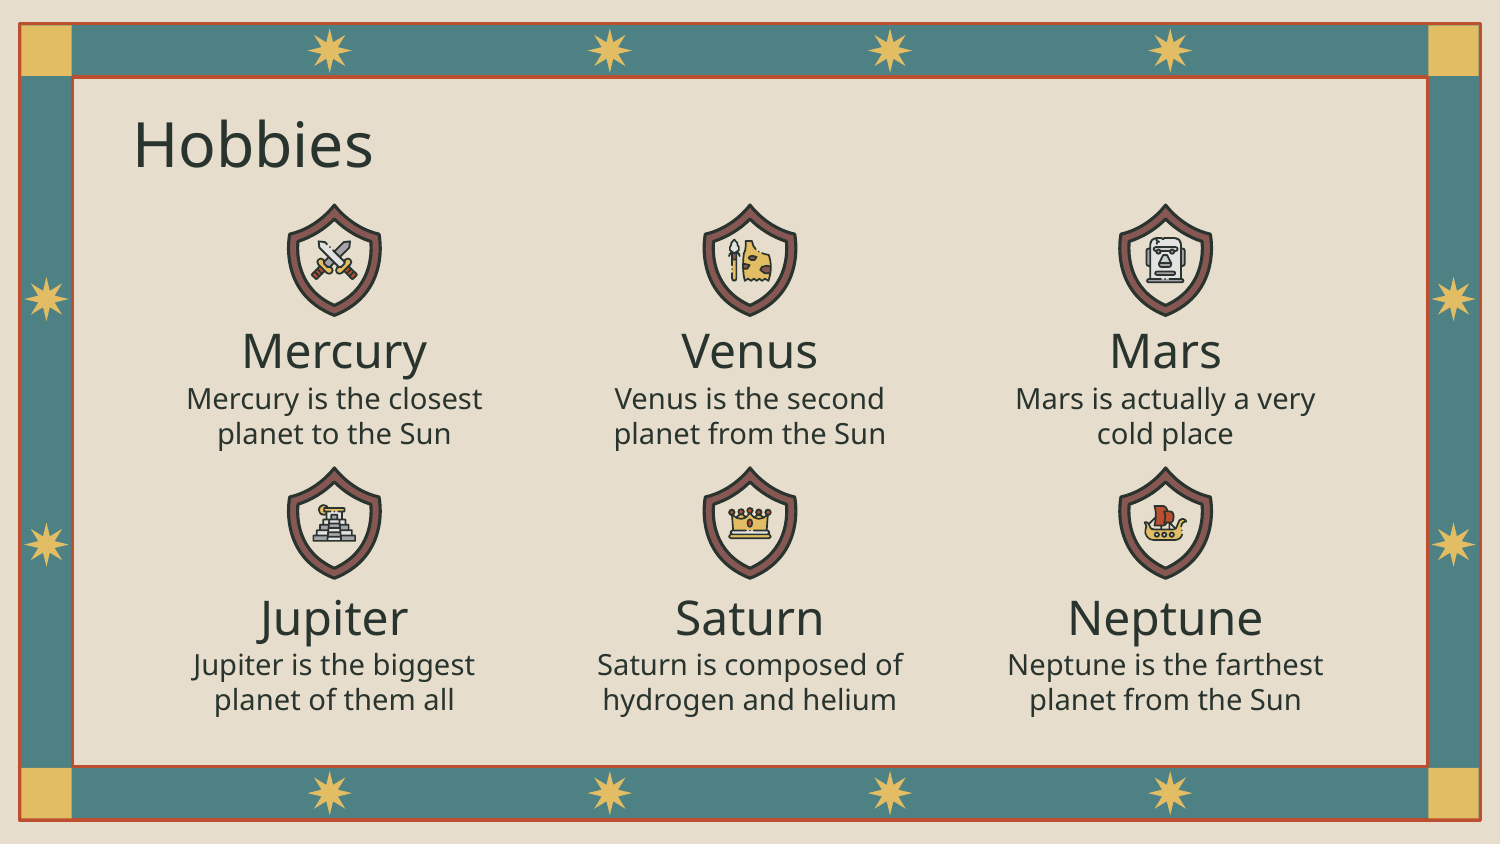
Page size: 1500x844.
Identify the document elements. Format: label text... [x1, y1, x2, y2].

title Mercury [152, 306, 517, 383]
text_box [727, 506, 772, 540]
subtitle Venus is the second planet from the Sun [567, 383, 933, 458]
text_box [1119, 205, 1212, 316]
subtitle Mercury is the closest planet to the Sun [152, 383, 517, 458]
subtitle Neptune is the farthest planet from the Sun [983, 649, 1348, 724]
subtitle Jupiter is the biggest planet of them all [152, 649, 517, 724]
text_box [704, 205, 796, 316]
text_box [1145, 236, 1186, 284]
text_box [288, 205, 381, 316]
text_box [1119, 467, 1212, 579]
title Mars [983, 306, 1348, 383]
subtitle Mars is actually a very cold place [983, 383, 1348, 458]
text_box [310, 240, 358, 281]
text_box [1143, 504, 1188, 542]
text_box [728, 238, 772, 282]
text_box [288, 467, 381, 579]
title Saturn [567, 572, 933, 649]
subtitle Saturn is composed of hydrogen and helium [567, 649, 933, 724]
title Venus [567, 306, 933, 383]
text_box [704, 467, 796, 579]
title Neptune [983, 572, 1348, 649]
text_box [312, 503, 357, 542]
title Hobbies [117, 90, 1383, 167]
title Jupiter [152, 572, 517, 649]
